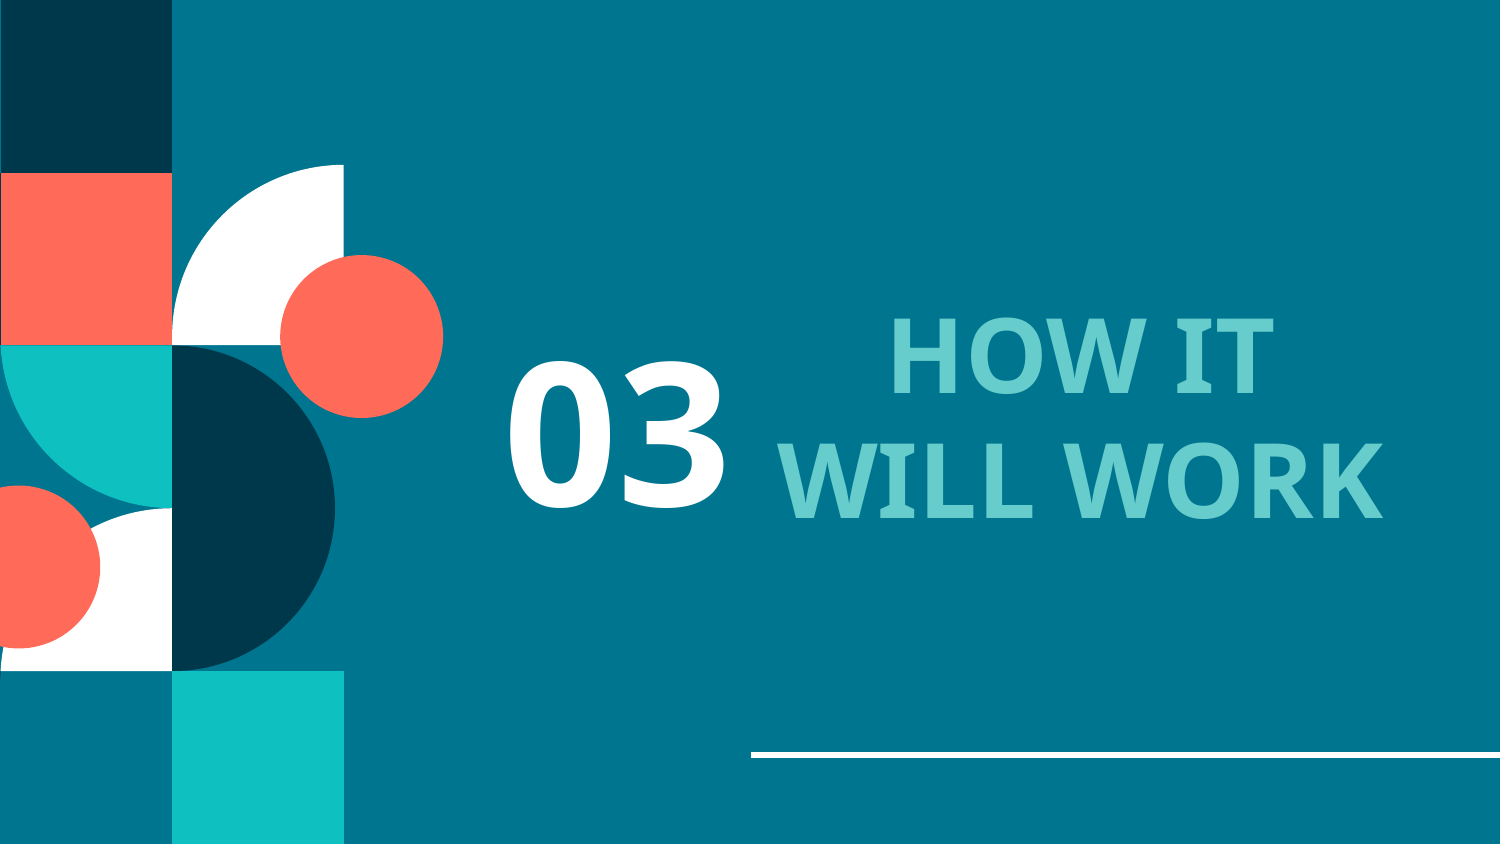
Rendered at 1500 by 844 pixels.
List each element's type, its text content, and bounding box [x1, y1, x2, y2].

title HOW IT WILL WORK [750, 289, 1411, 555]
title 03 [485, 310, 751, 562]
